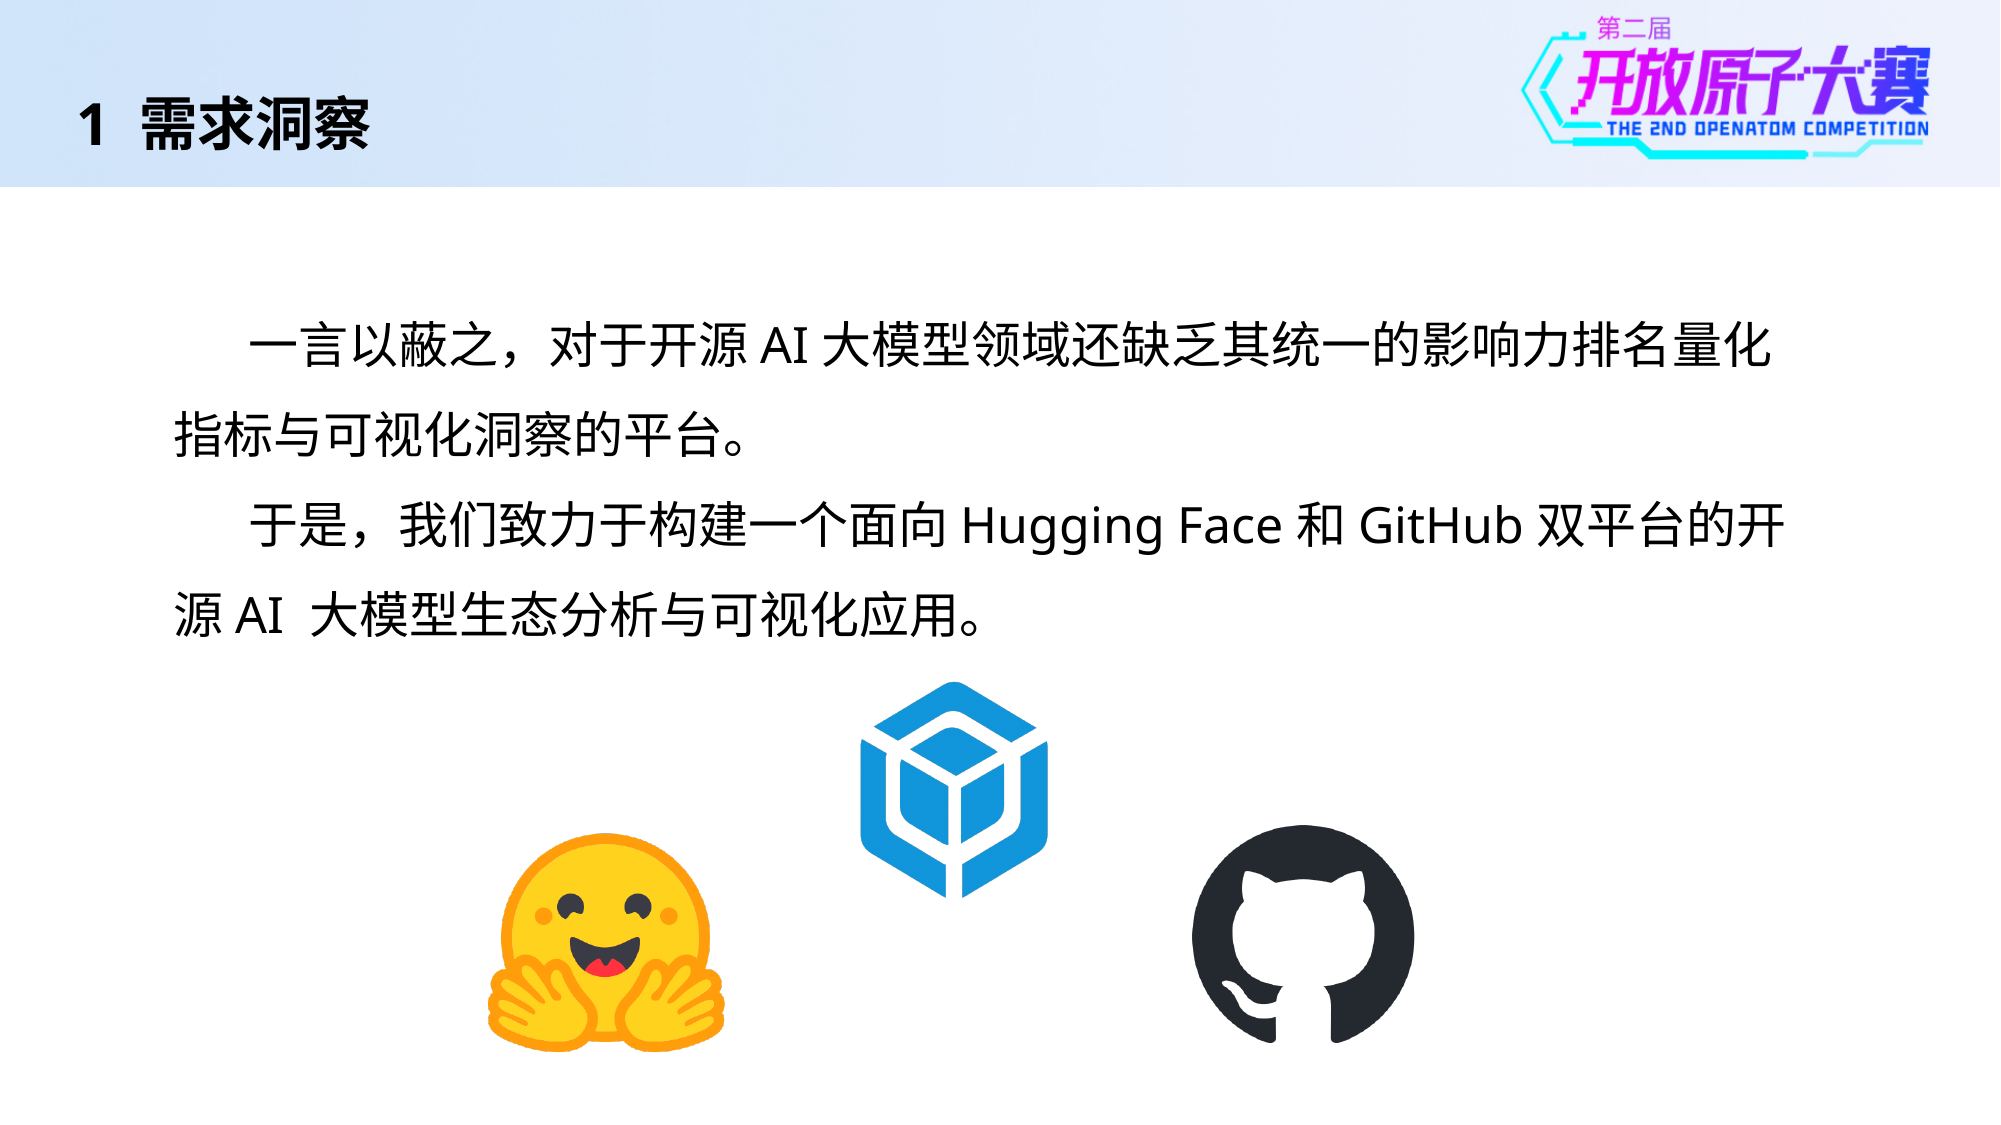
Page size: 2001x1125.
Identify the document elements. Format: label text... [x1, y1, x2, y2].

text_box 一言以蔽之，对于开源AI大模型领域还缺乏其统一的影响力排名量化指标与可视化洞察的平台。 于是，我们致力于构建一个面向Hugging Face和GitHub双平台的开源AI 大模型生态分析与可视化应用。 [158, 276, 1810, 651]
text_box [477, 681, 1415, 1063]
picture [0, 0, 2000, 187]
title 1 需求洞察 [61, 70, 2000, 184]
